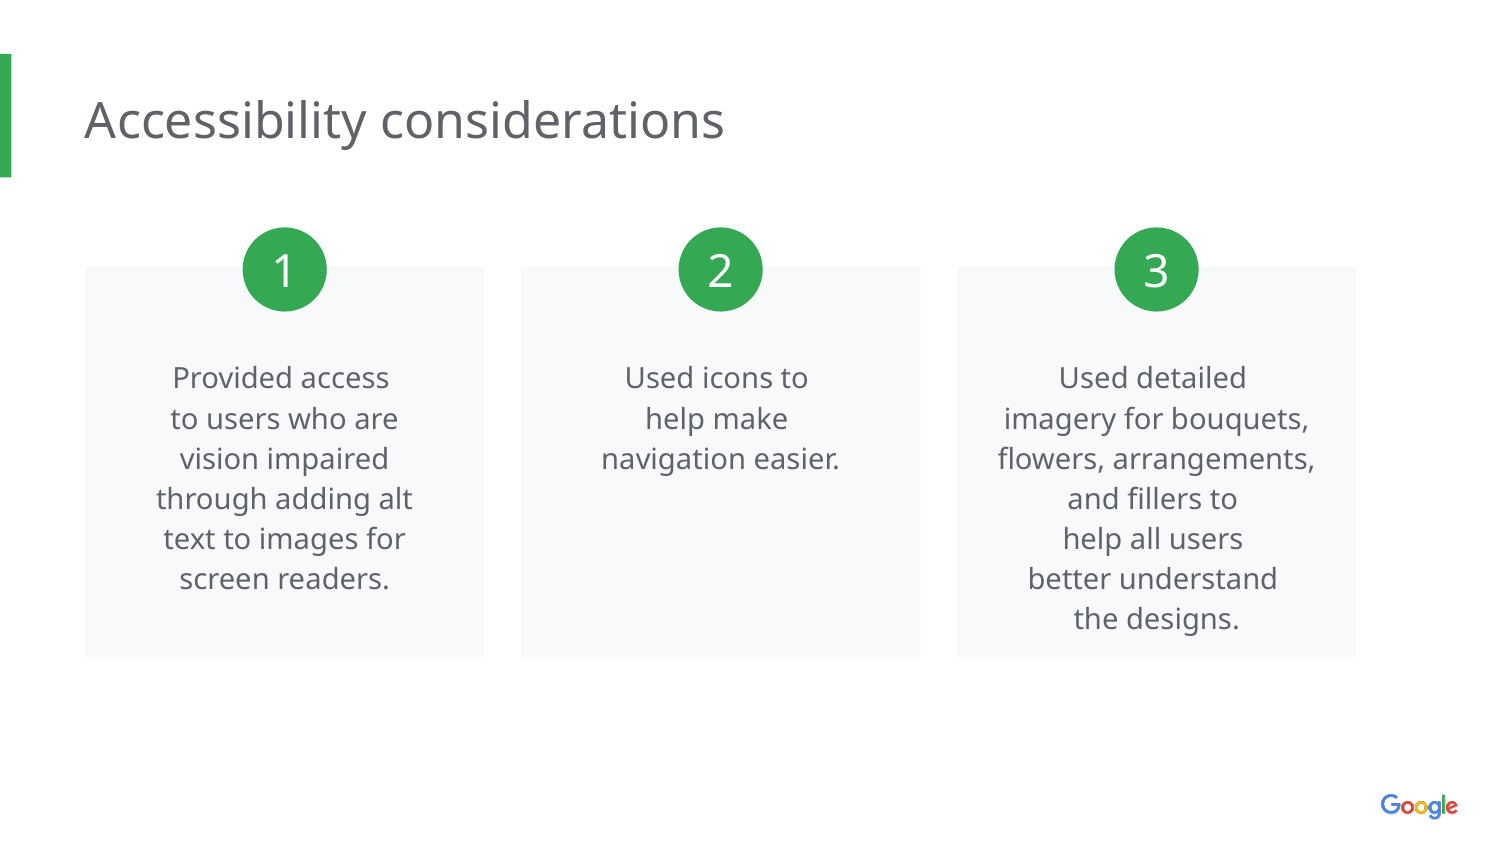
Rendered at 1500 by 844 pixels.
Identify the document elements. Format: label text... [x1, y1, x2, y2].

text_box 3 [1114, 227, 1199, 312]
text_box Provided access to users who are vision impaired through adding alt text to images for screen readers. [116, 339, 453, 611]
picture [1381, 794, 1458, 820]
text_box Accessibility considerations [84, 73, 1234, 164]
text_box [84, 266, 485, 657]
text_box 1 [242, 227, 327, 312]
text_box [956, 266, 1357, 657]
text_box Used icons to help make navigation easier. [552, 339, 889, 490]
text_box 2 [678, 227, 763, 312]
text_box Used detailed imagery for bouquets, flowers, arrangements, and fillers to help all users better understand the designs. [979, 339, 1334, 651]
text_box [520, 266, 921, 657]
